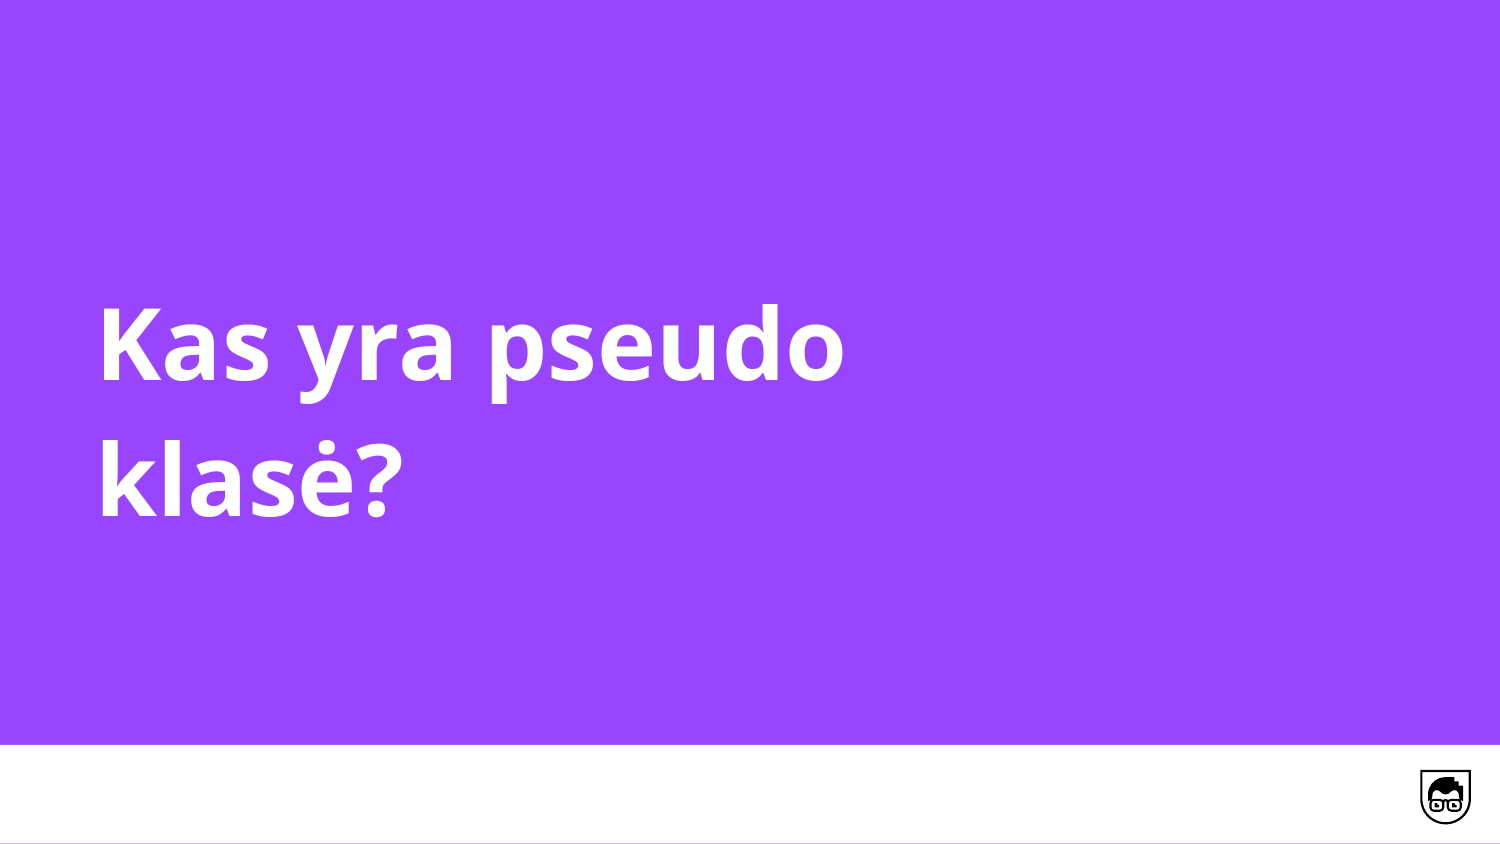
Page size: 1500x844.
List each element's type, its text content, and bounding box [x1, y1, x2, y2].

title Kas yra pseudo klasė? [80, 73, 1125, 745]
